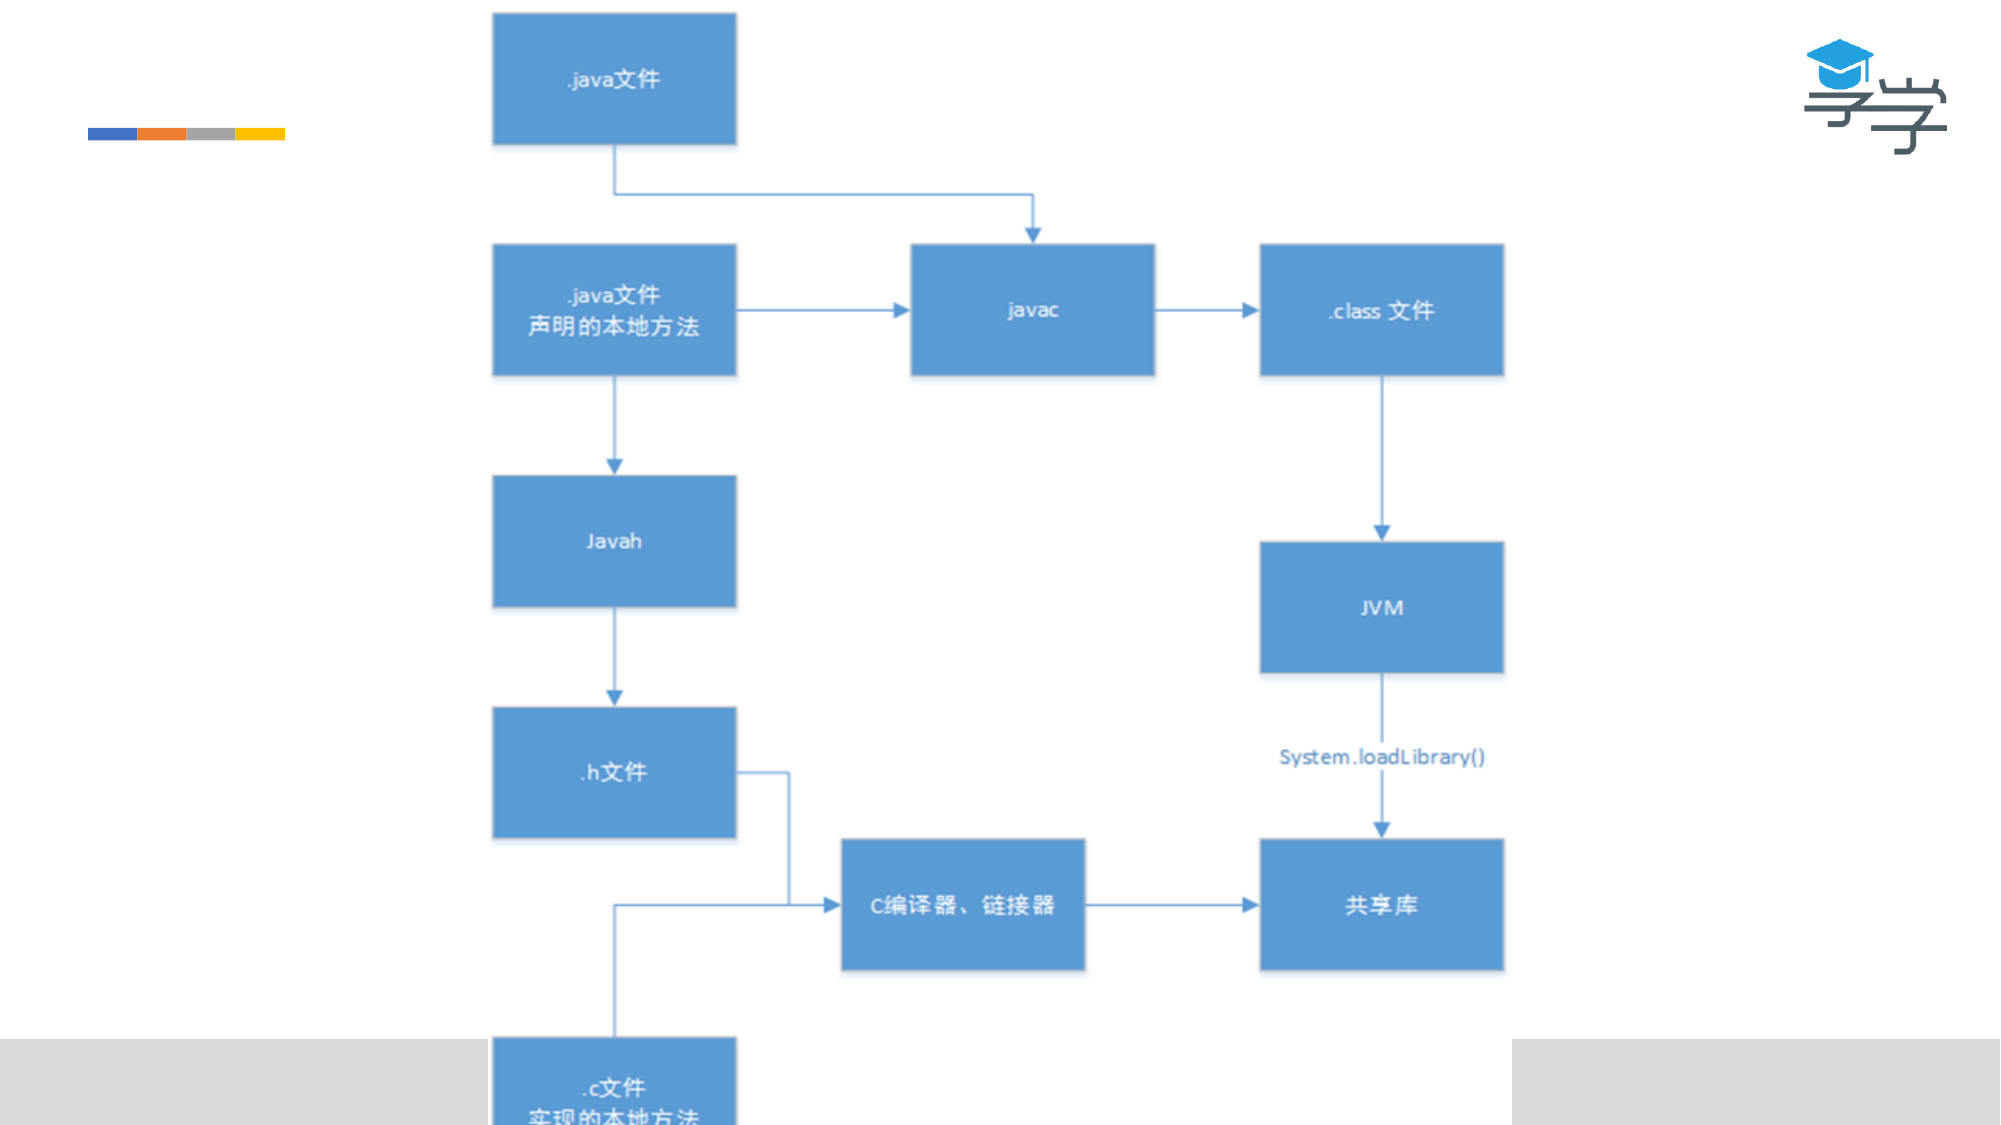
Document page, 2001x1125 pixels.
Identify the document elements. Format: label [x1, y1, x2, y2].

picture [488, 5, 1512, 1125]
text_box [88, 127, 285, 141]
picture [1799, 20, 1952, 173]
